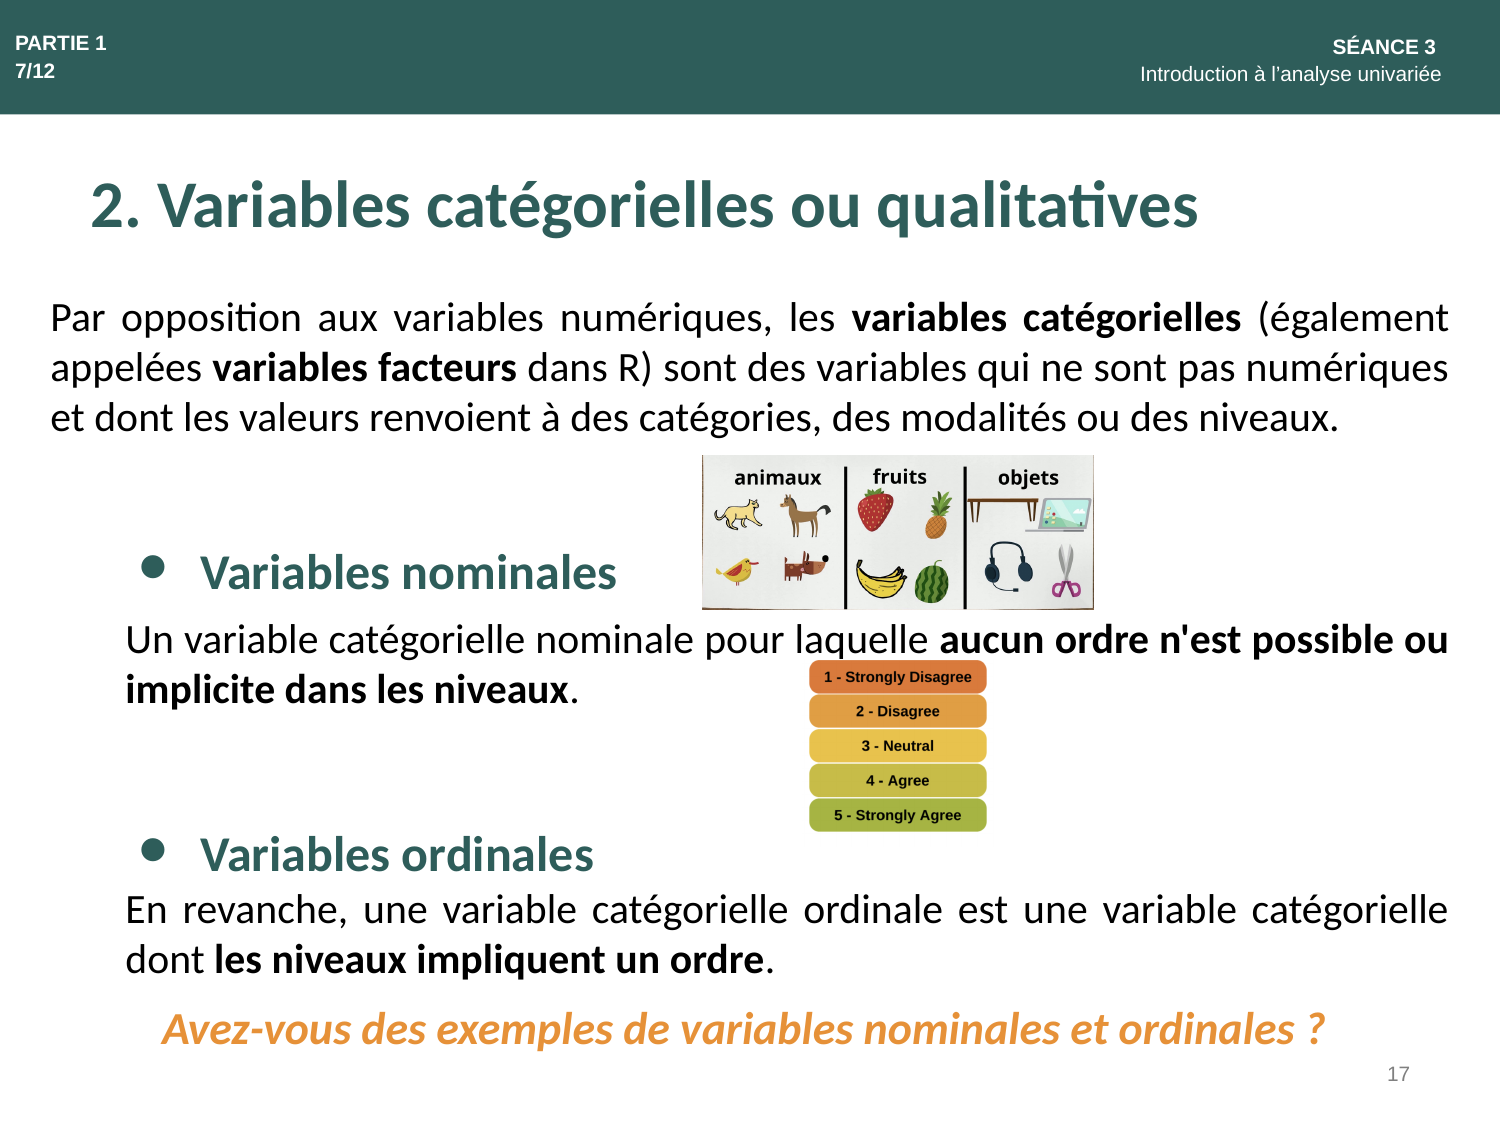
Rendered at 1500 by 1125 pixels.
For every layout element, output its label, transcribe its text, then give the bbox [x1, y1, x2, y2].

text_box [0, 0, 1500, 115]
picture [702, 455, 1095, 610]
text_box PARTIE 1 7/12 [0, 12, 493, 144]
text_box SÉANCE 3 Introduction à l’analyse univariée [808, 23, 1457, 94]
text_box 2. Variables catégorielles ou qualitatives [75, 145, 1425, 261]
picture [802, 659, 995, 847]
slide_number 17 [1074, 1047, 1425, 1103]
text_box Par opposition aux variables numériques, les variables catégorielles (également appelées variables facteurs dans R) sont des variables qui ne sont pas numériques et dont les valeurs renvoient à des catégories, des modalités ou des niveaux. Variables nominales Un variable catégorielle nominale pour laquelle aucun ordre n'est possible ou implicite dans les niveaux. Variables ordinales En revanche, une variable catégorielle ordinale est une variable catégorielle dont les niveaux impliquent un ordre. [35, 274, 1465, 1047]
text_box Avez-vous des exemples de variables nominales et ordinales ? [143, 983, 1346, 1069]
